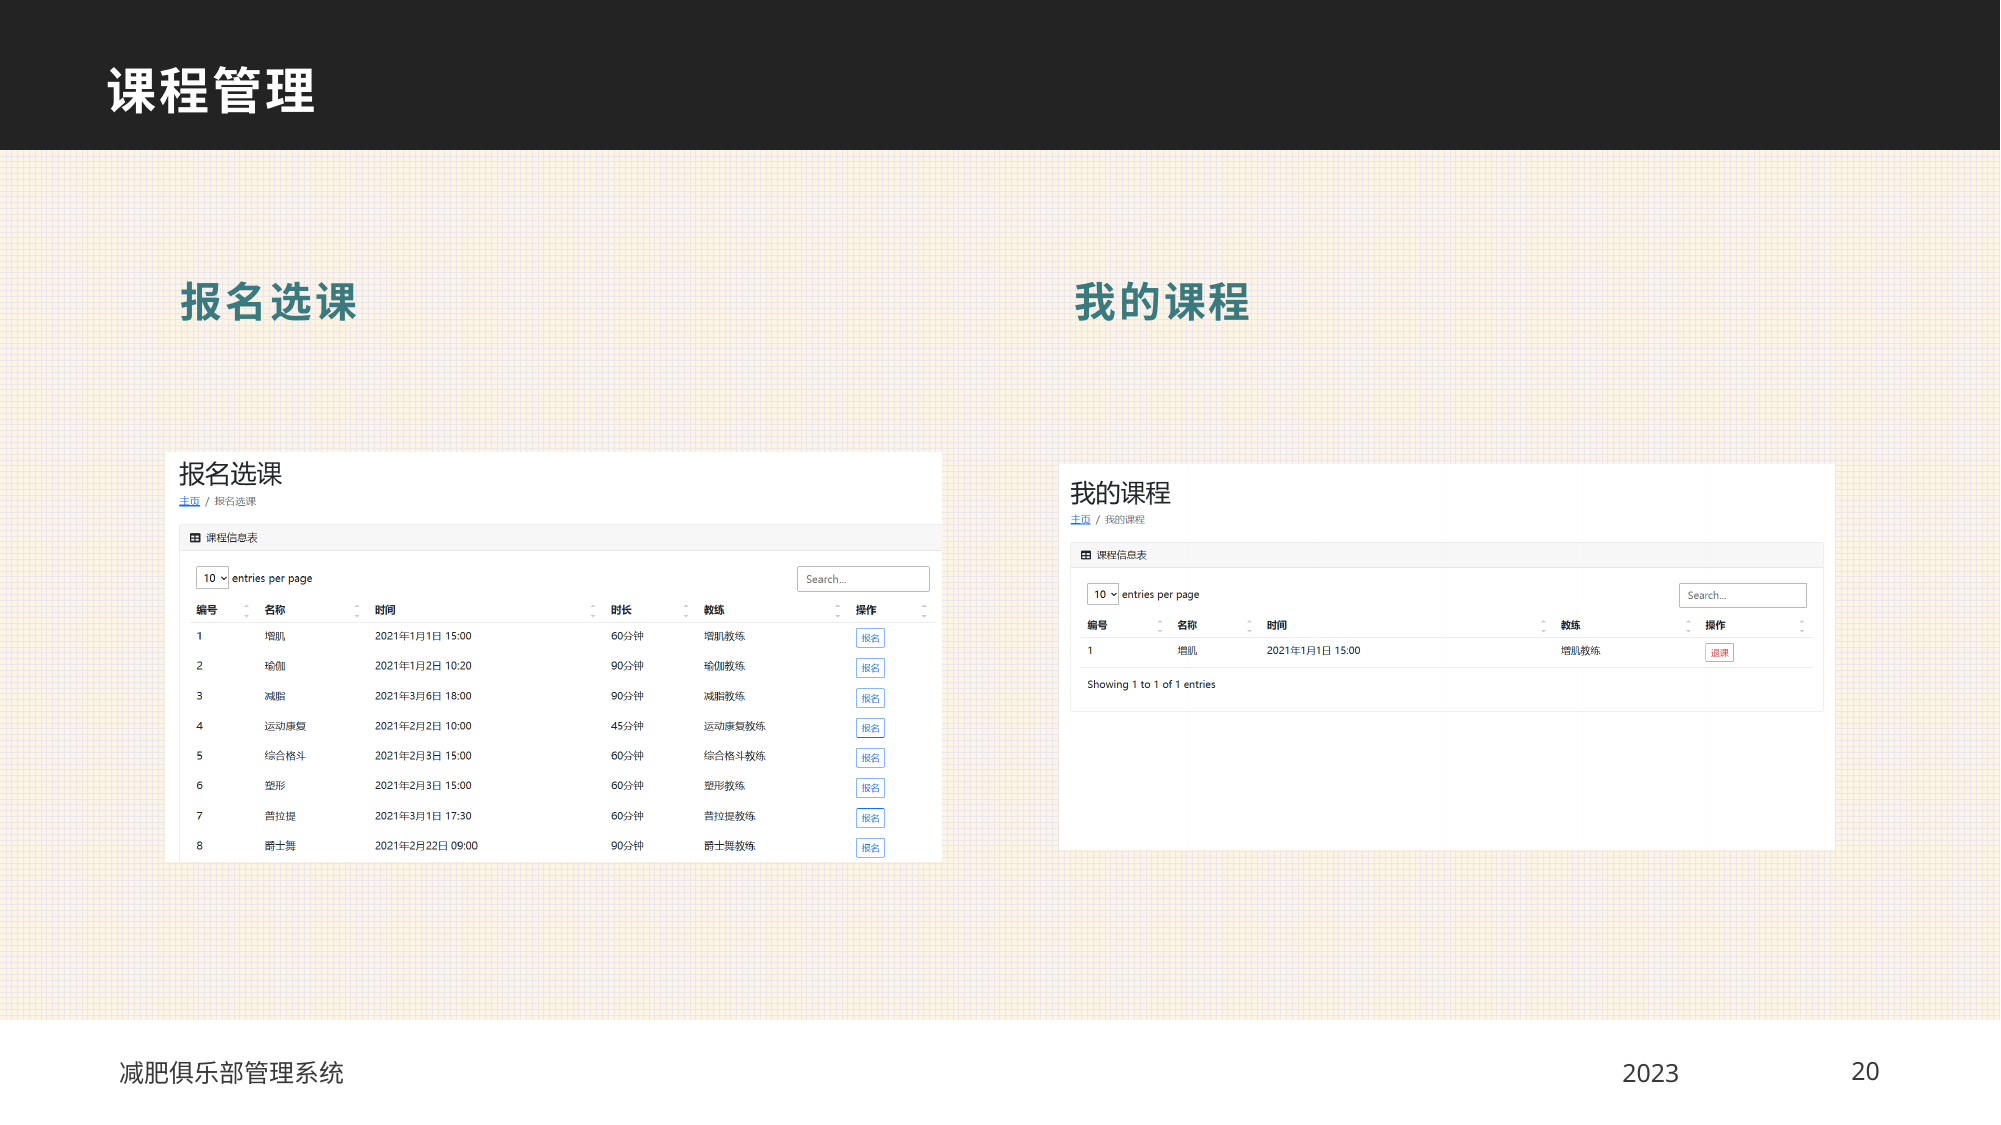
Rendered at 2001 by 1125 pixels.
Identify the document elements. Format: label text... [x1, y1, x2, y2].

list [165, 452, 942, 863]
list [1059, 464, 1835, 850]
footer 减肥俱乐部管理系统 [104, 1042, 1137, 1103]
slide_number 20 [1756, 1042, 1896, 1103]
list 我的课程 [1059, 243, 1835, 320]
slide_number 2023 [1196, 1042, 1695, 1103]
list 报名选课 [165, 243, 942, 320]
title 课程管理 [88, 36, 919, 147]
